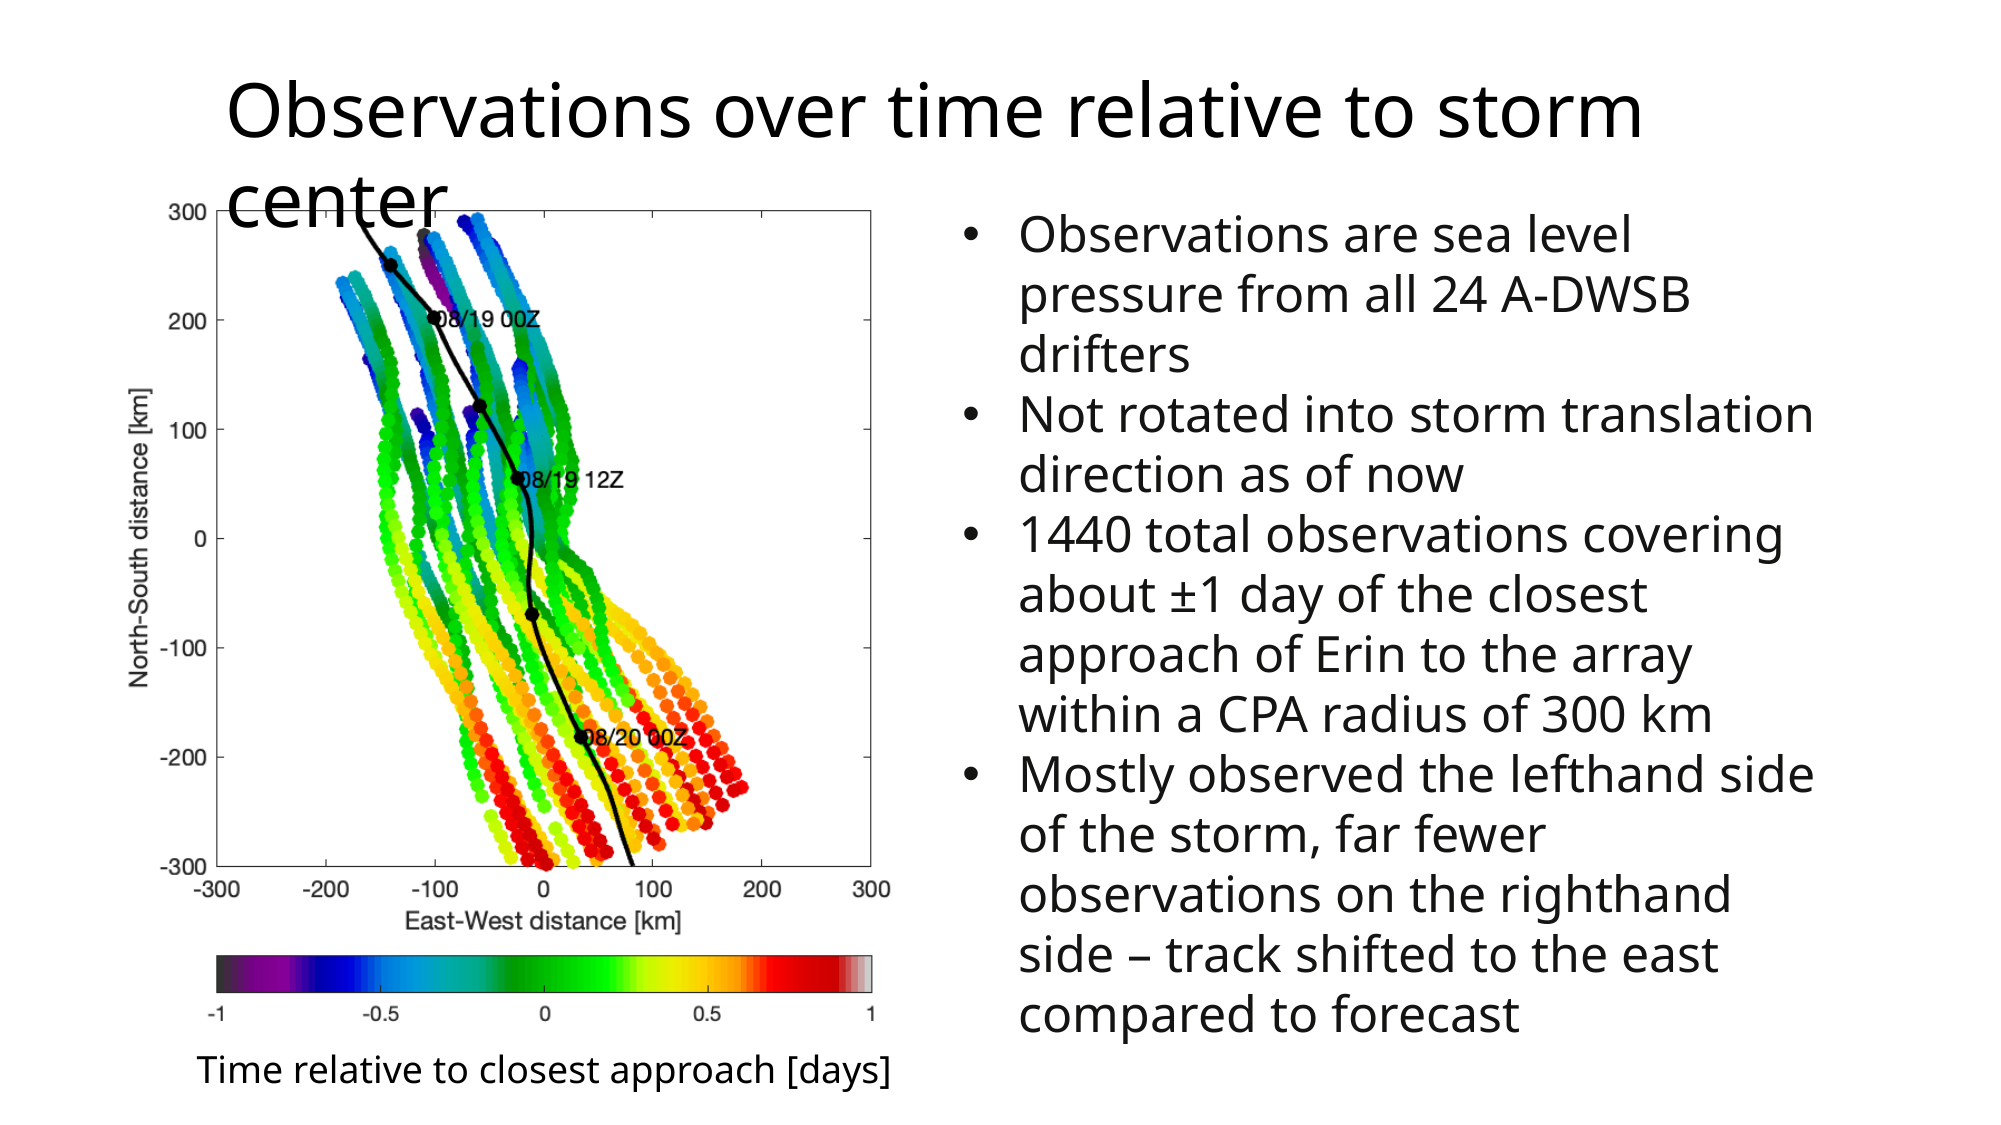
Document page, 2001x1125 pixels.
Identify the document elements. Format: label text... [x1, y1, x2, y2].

picture [19, 151, 1023, 1125]
text_box Observations over time relative to storm center [210, 55, 1810, 195]
text_box Observations are sea level pressure from all 24 A-DWSB drifters Not rotated into storm translation direction as of now 1440 total observations covering about ±1 day of the closest approach of Erin to the array within a CPA radius of 300 km Mostly observed the lefthand side of the storm, far fewer observations on the righthand side – track shifted to the east compared to forecast [1023, 195, 1848, 1051]
